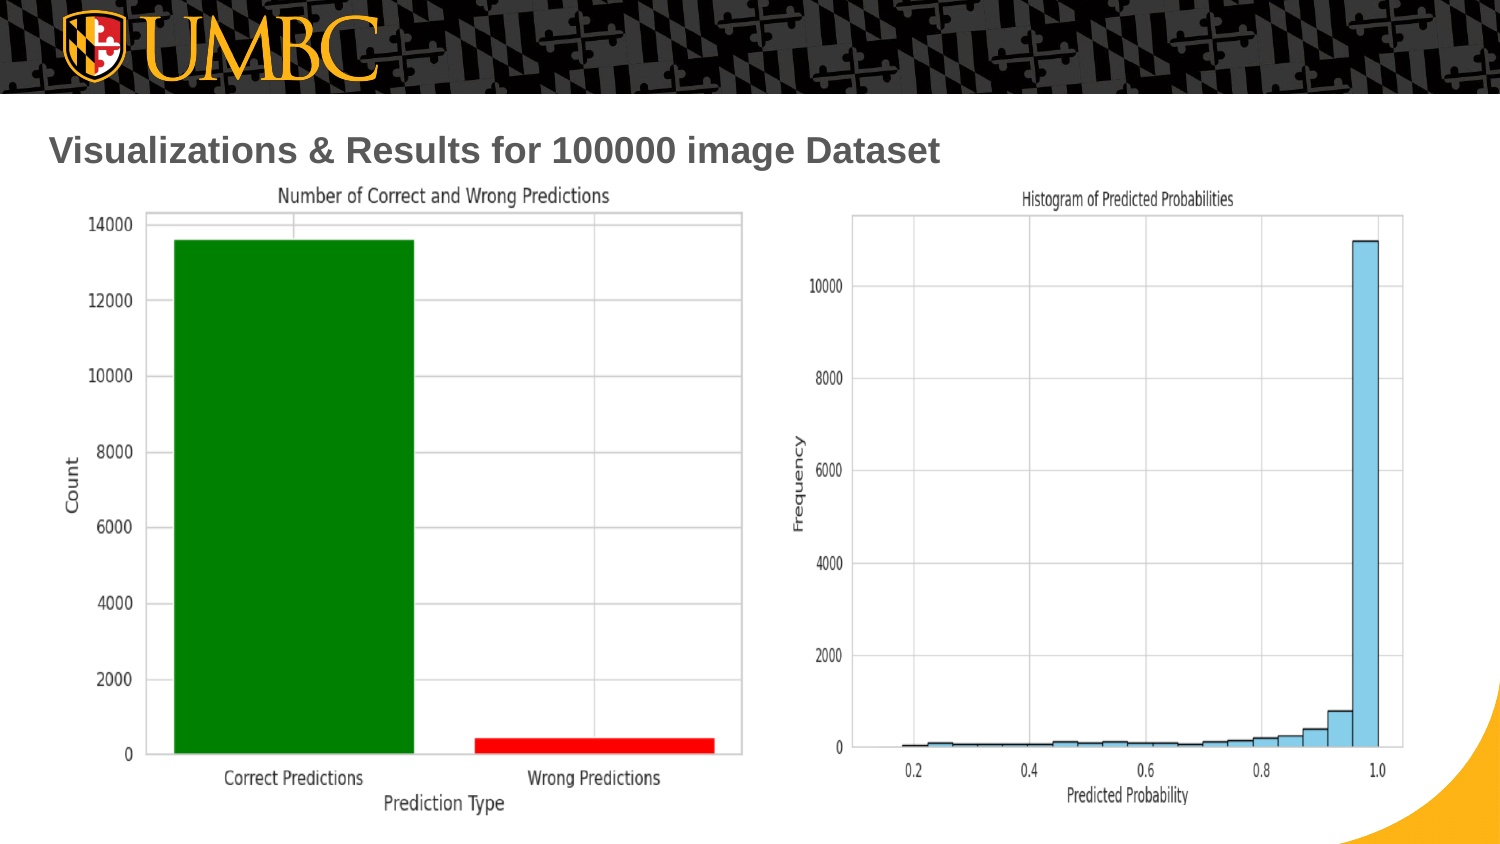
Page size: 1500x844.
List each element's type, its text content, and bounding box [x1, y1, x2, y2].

picture [49, 171, 751, 816]
text_box Visualizations & Results for 100000 image Dataset [48, 126, 1094, 172]
picture [787, 182, 1500, 844]
picture [0, 0, 1500, 94]
